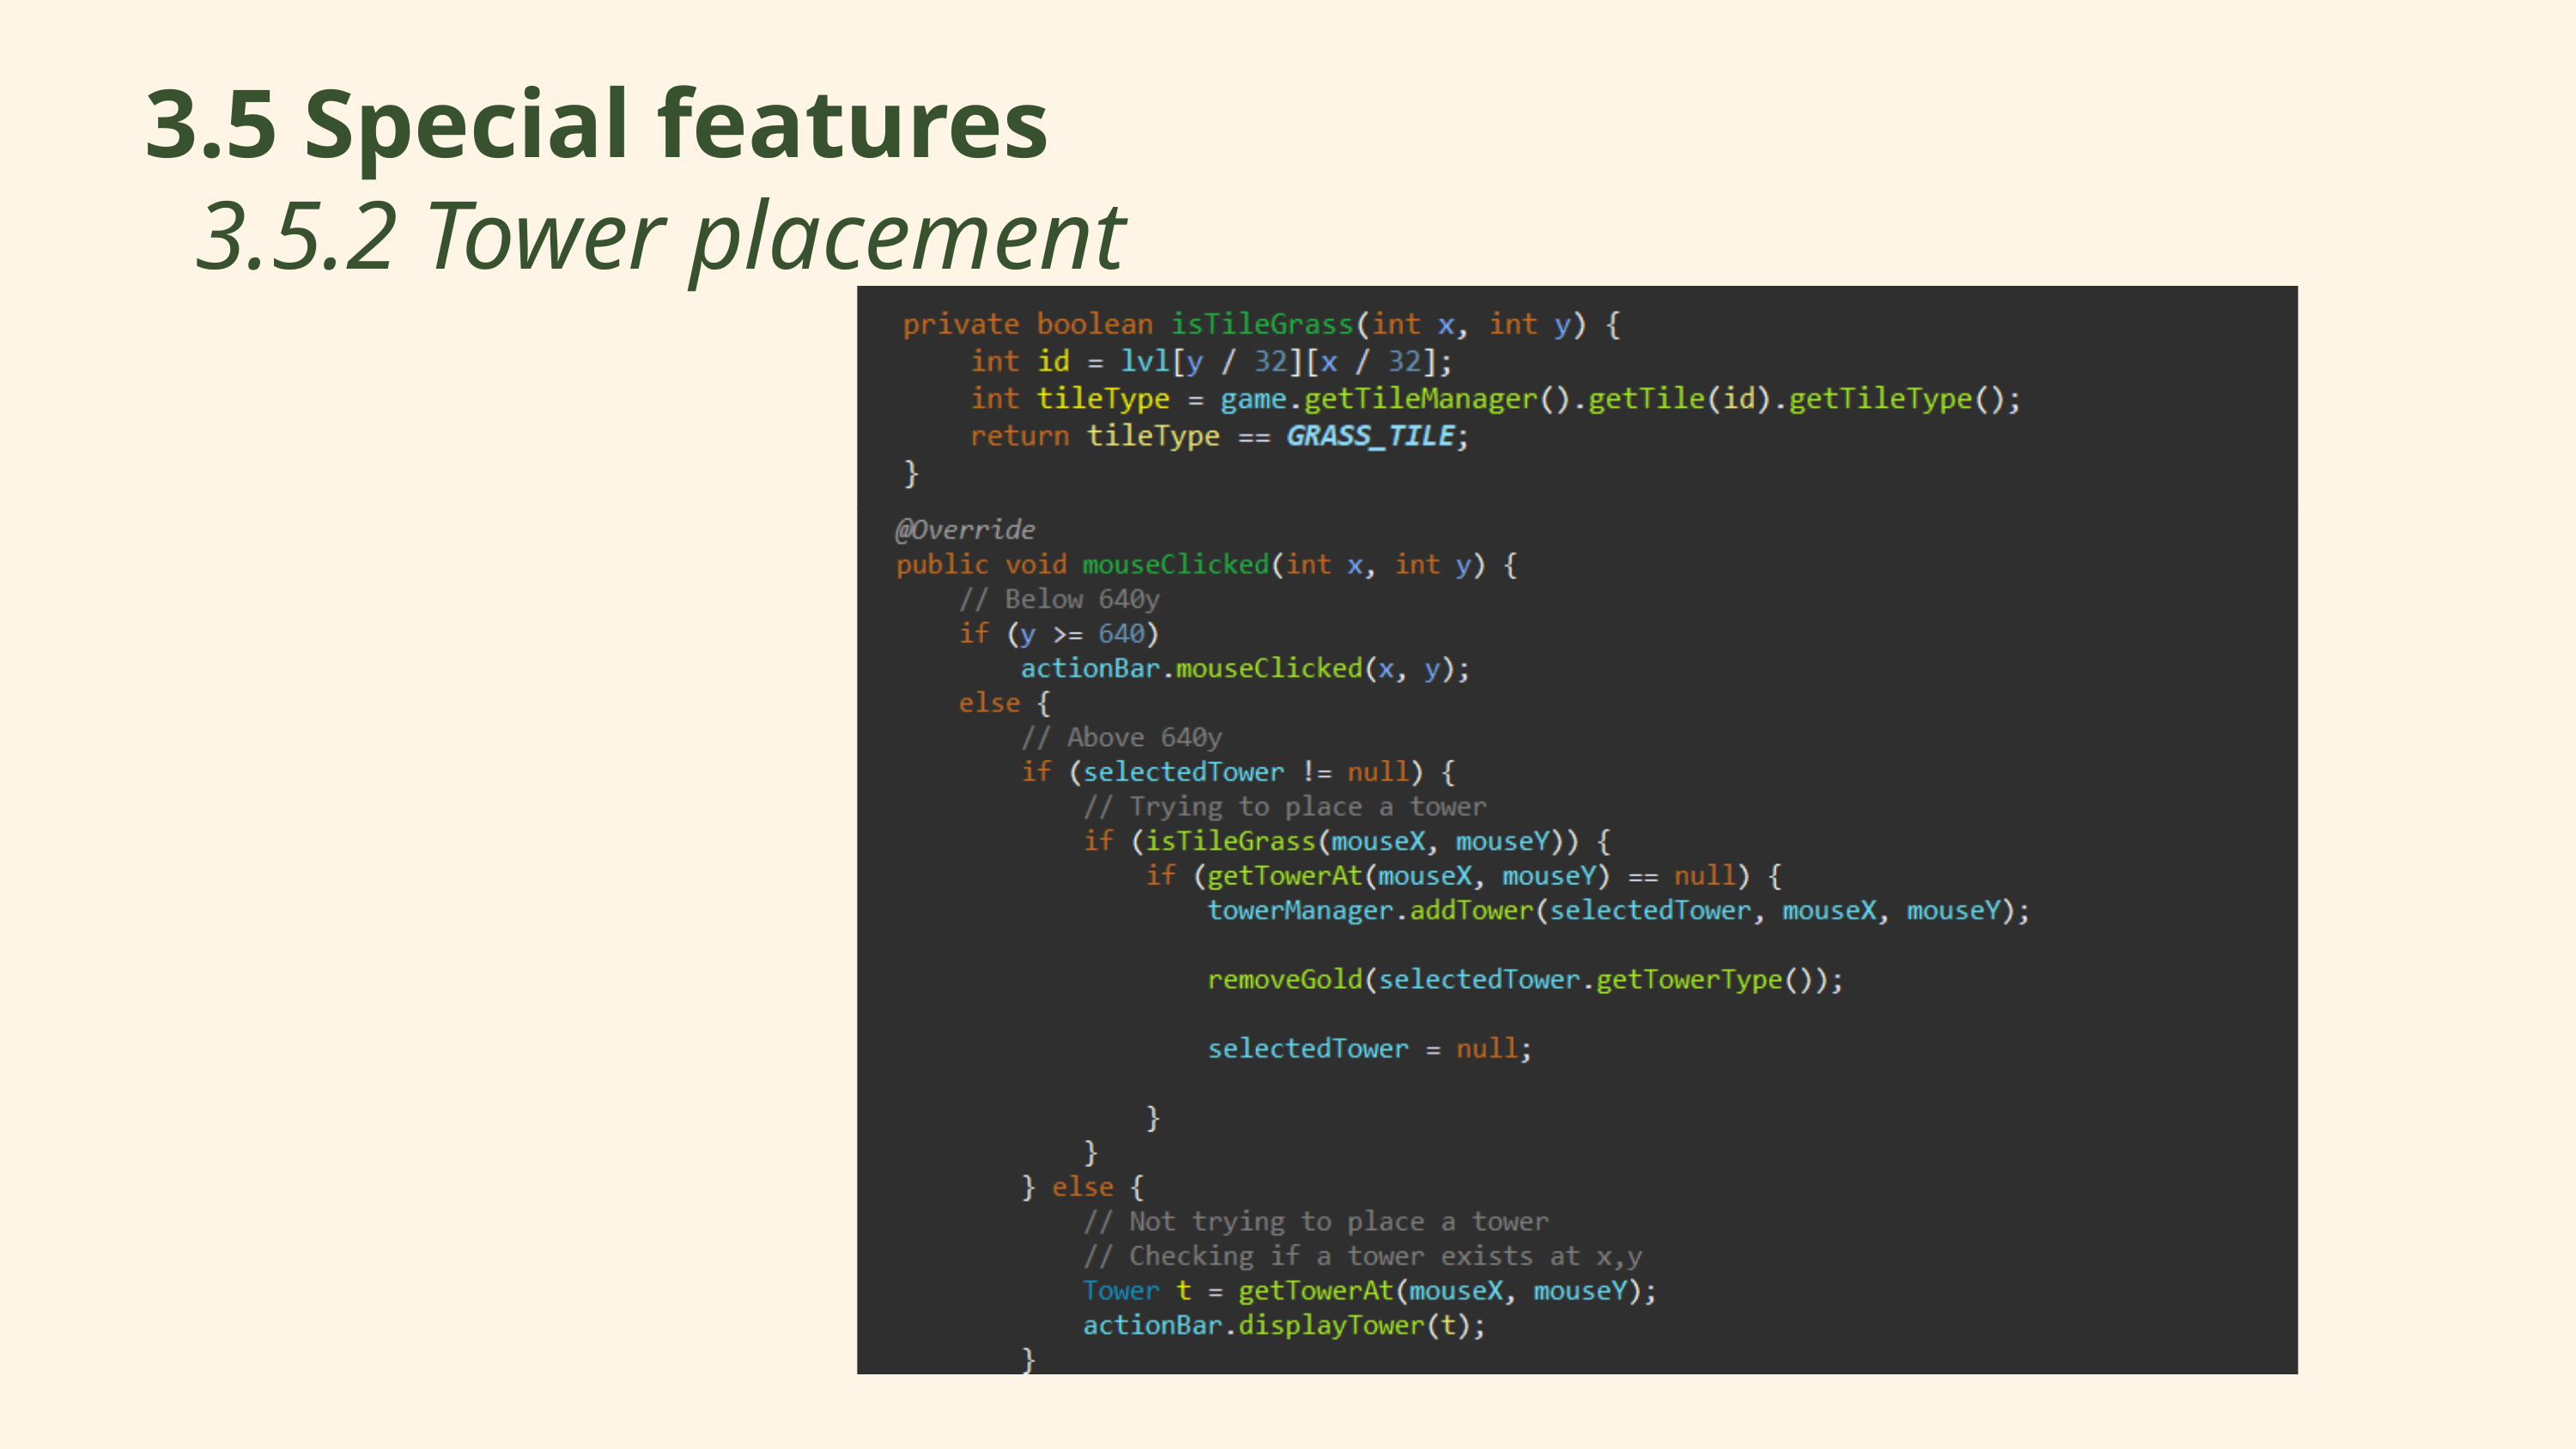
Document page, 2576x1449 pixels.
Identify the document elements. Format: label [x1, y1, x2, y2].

text_box [0, 0, 2576, 1449]
